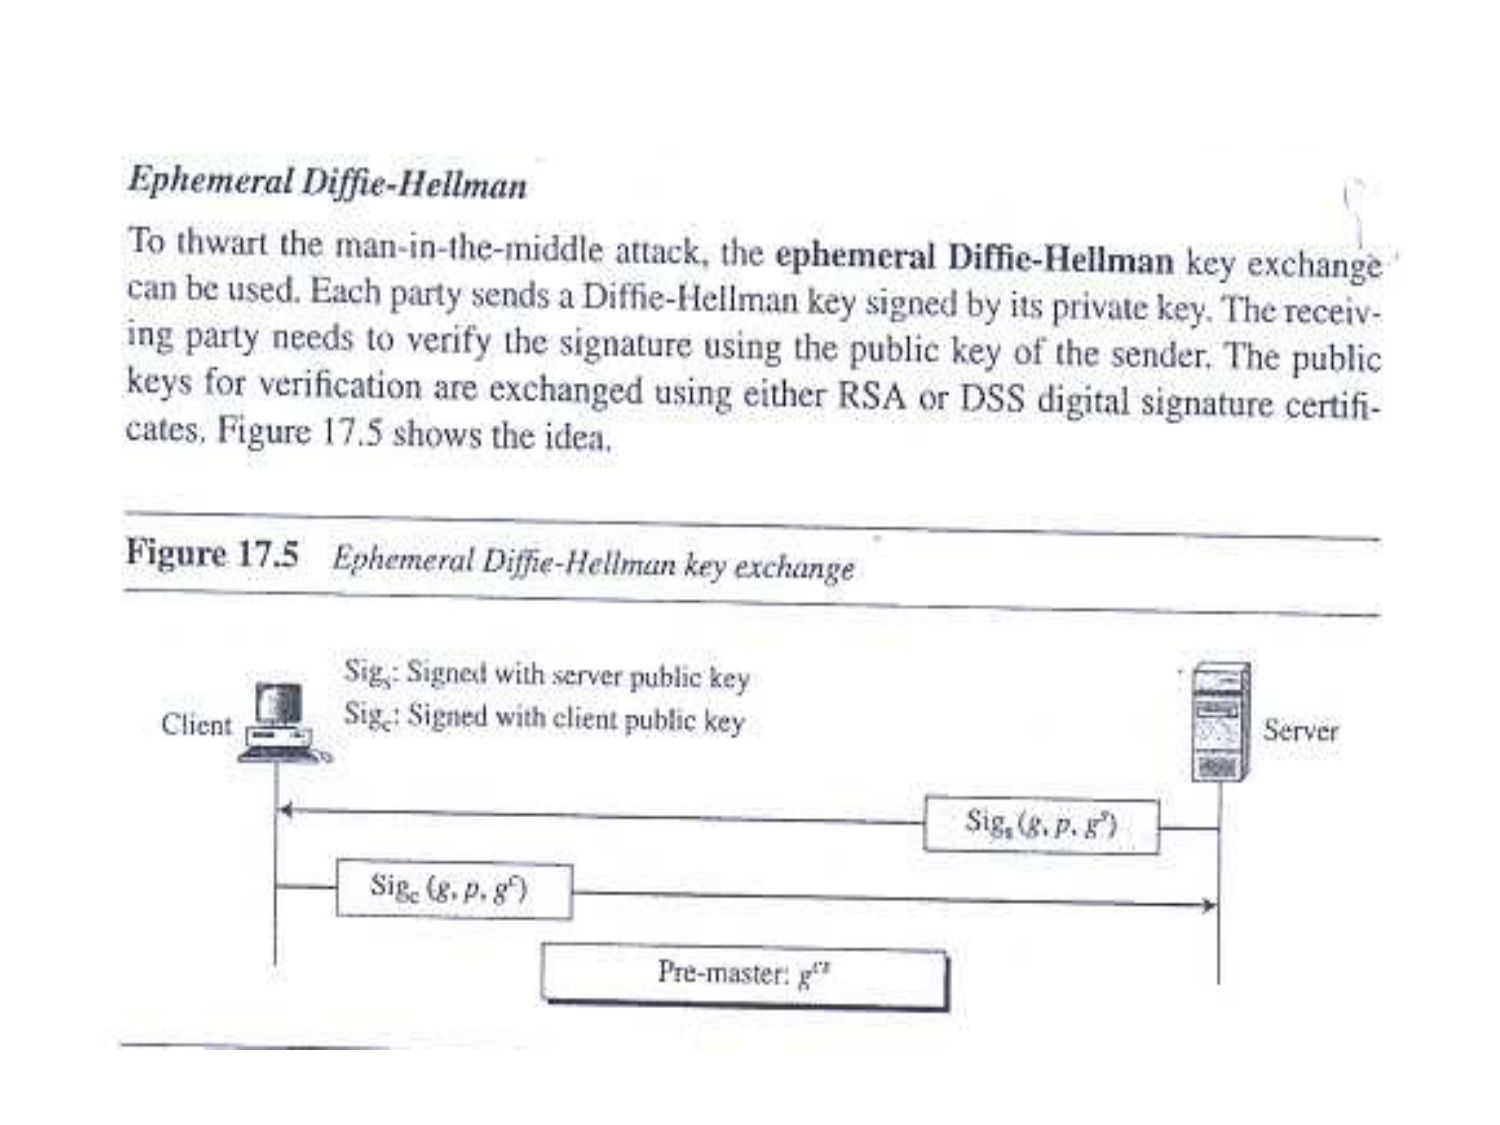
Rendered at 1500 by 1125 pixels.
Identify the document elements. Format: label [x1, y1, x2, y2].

picture [99, 149, 1426, 1051]
